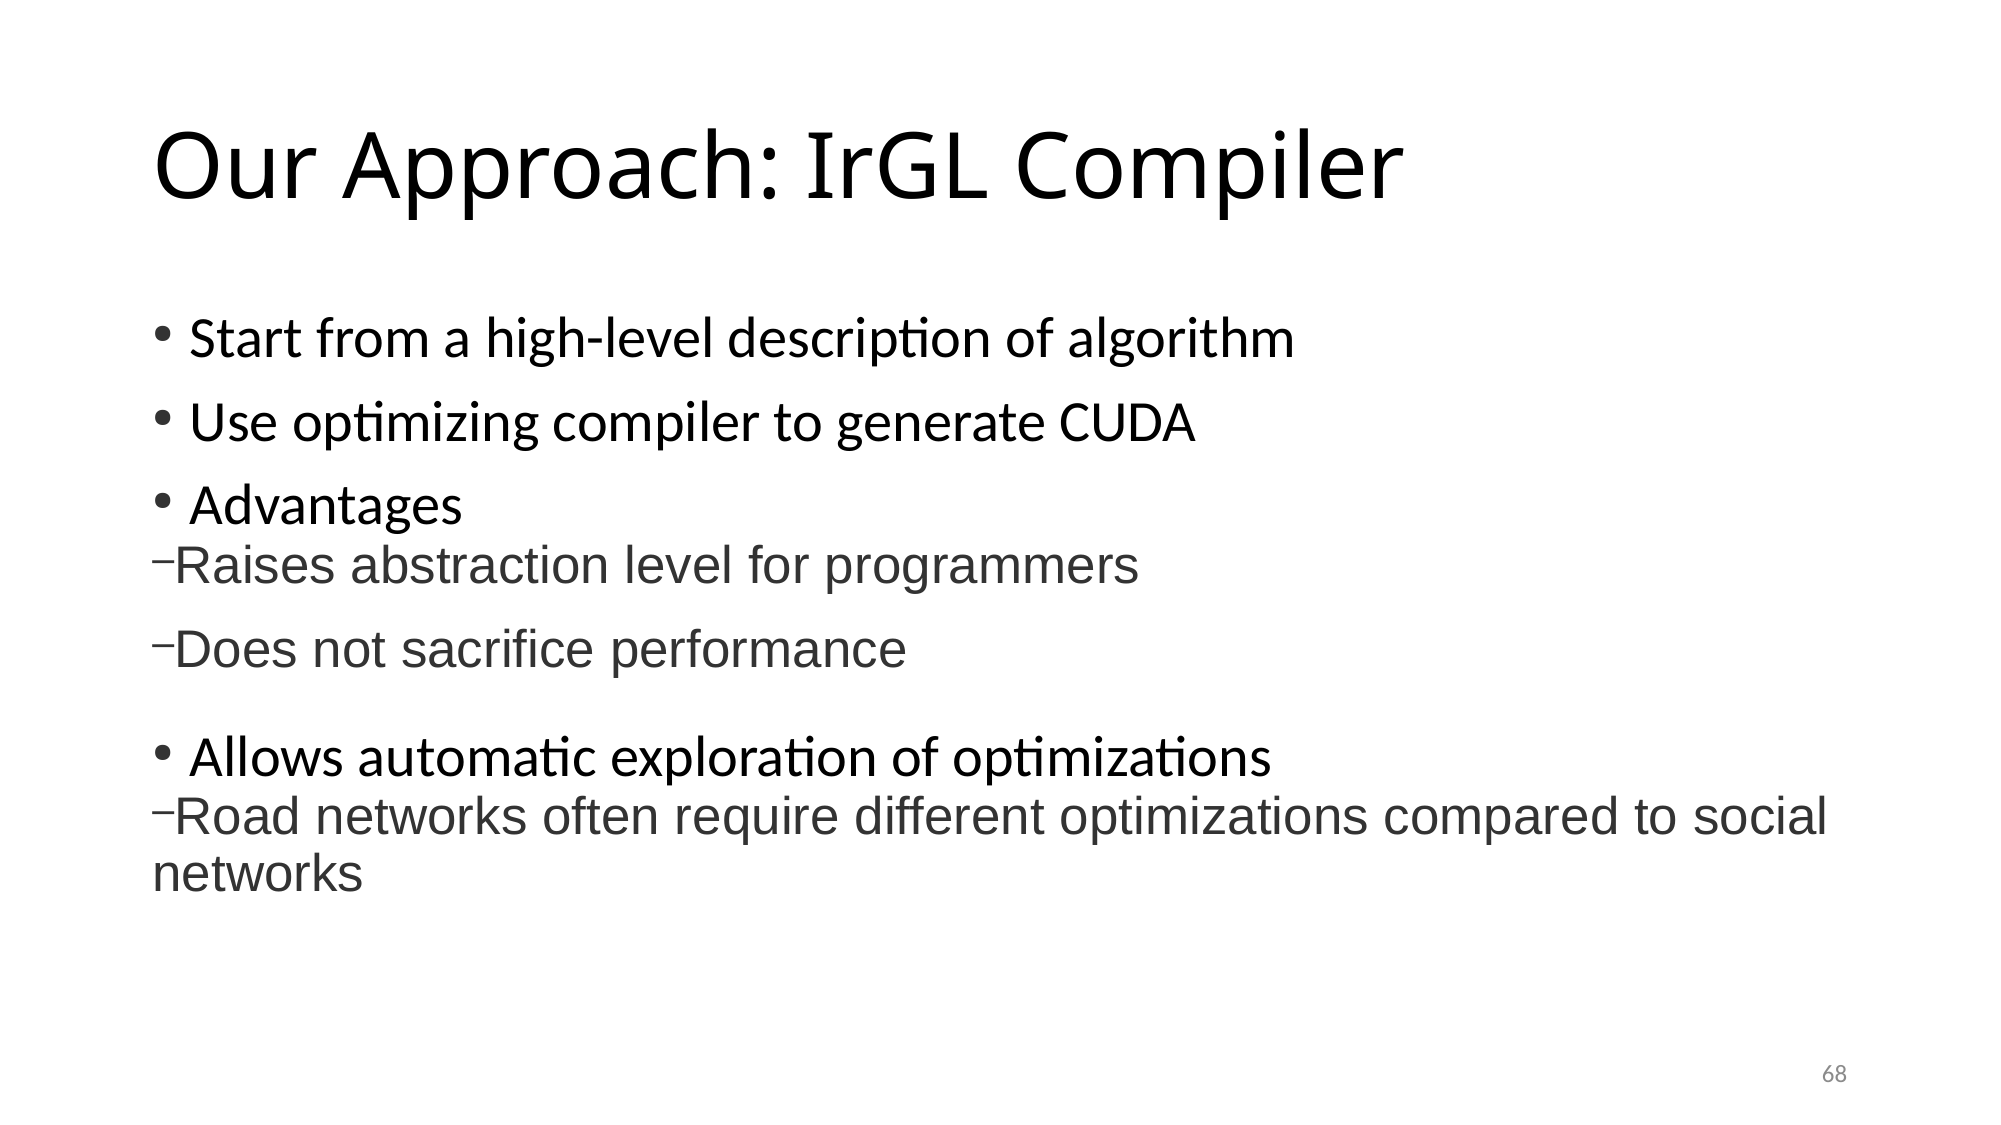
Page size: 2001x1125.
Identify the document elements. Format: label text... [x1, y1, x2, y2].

list Start from a high-level description of algorithm Use optimizing compiler to generate CUDA Advantages Raises abstraction level for programmers Does not sacrifice performance Allows automatic exploration of optimizations Road networks often require different optimizations compared to social networks [137, 299, 1863, 1014]
slide_number 68 [1412, 1042, 1863, 1103]
title Our Approach: IrGL Compiler [137, 59, 1863, 278]
